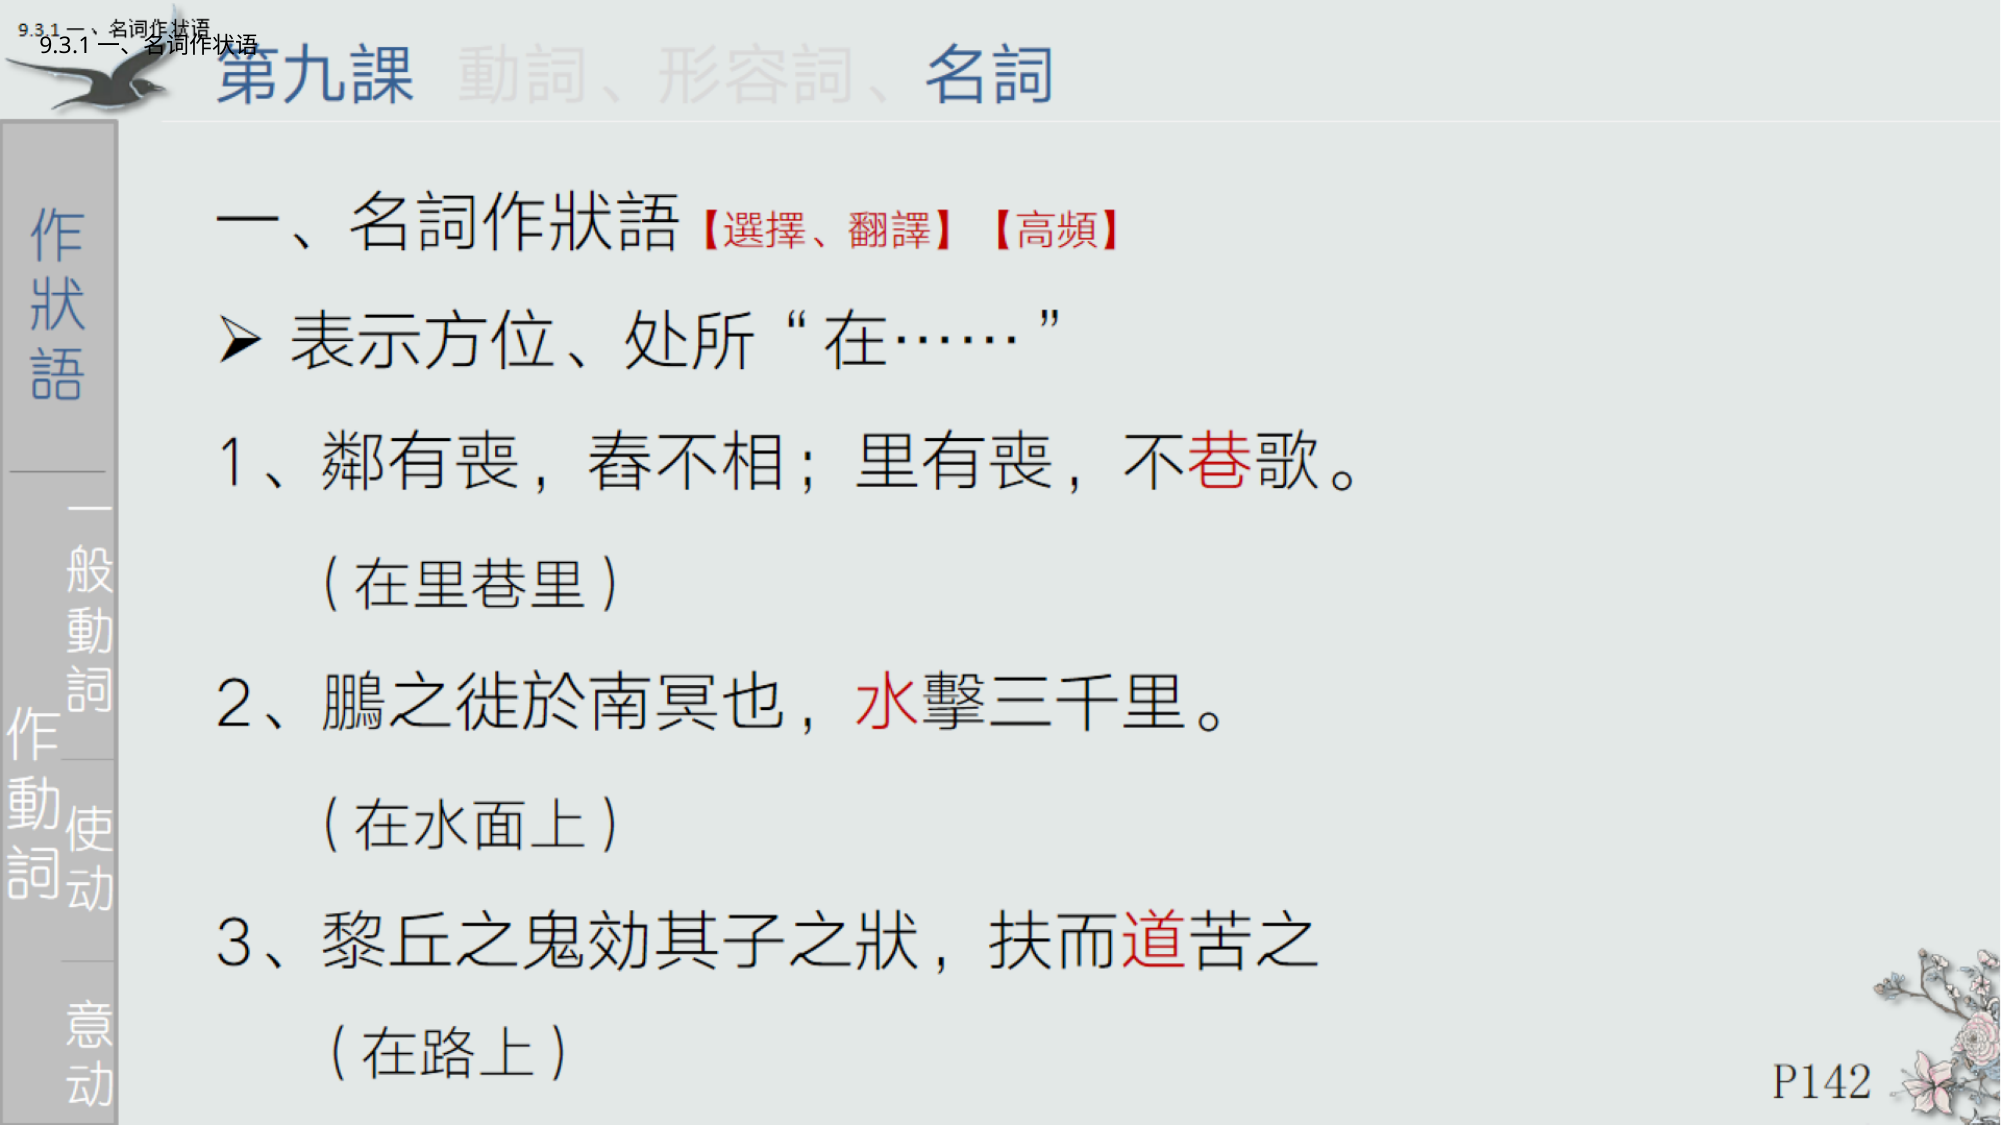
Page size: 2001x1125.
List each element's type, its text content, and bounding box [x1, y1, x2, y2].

picture [0, 0, 2001, 1125]
text_box 9.3.1一、名词作状语 [24, 22, 274, 65]
